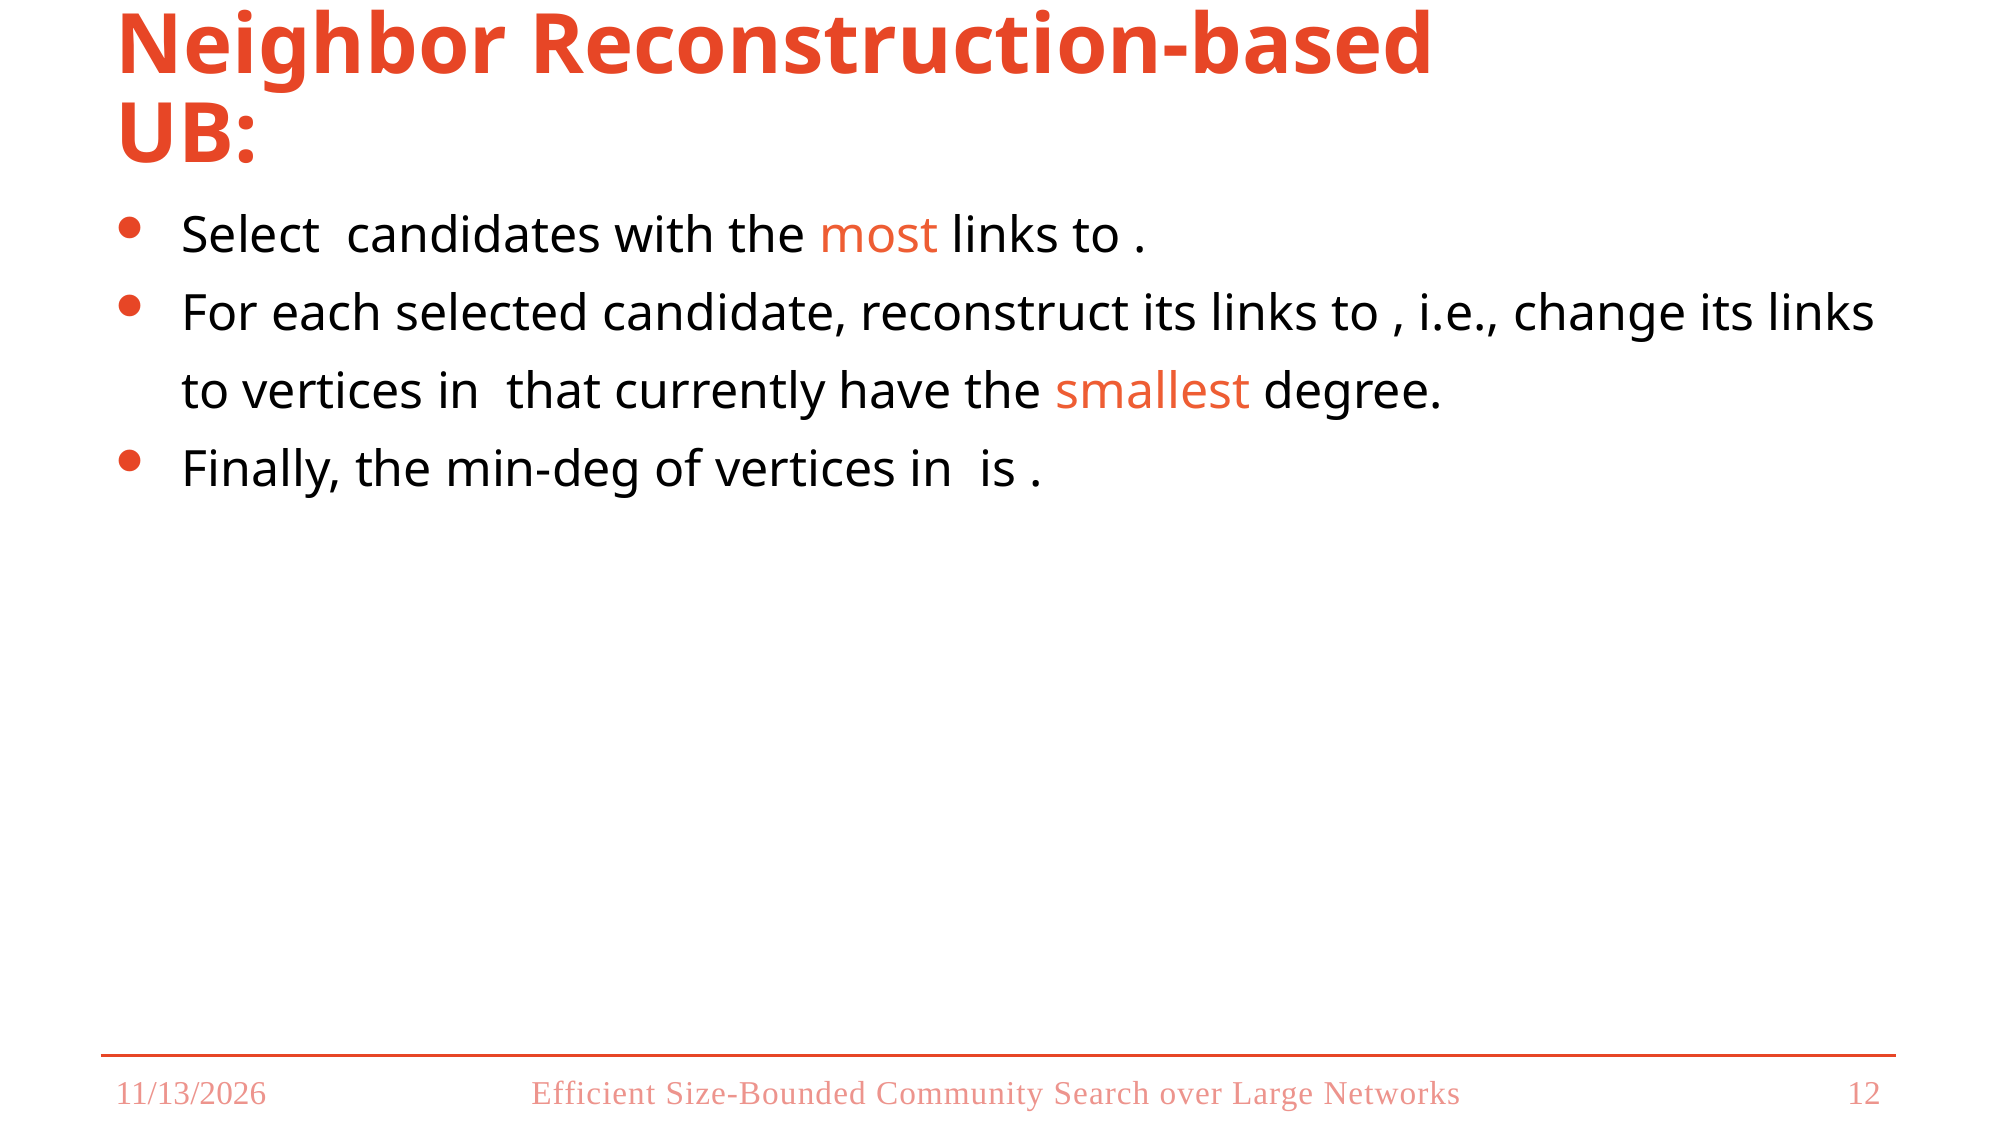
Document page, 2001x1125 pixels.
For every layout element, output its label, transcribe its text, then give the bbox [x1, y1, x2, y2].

slide_number 12 [1707, 1061, 1897, 1121]
footer Efficient Size-Bounded Community Search over Large Networks [309, 1061, 1686, 1121]
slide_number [100, 1061, 291, 1121]
